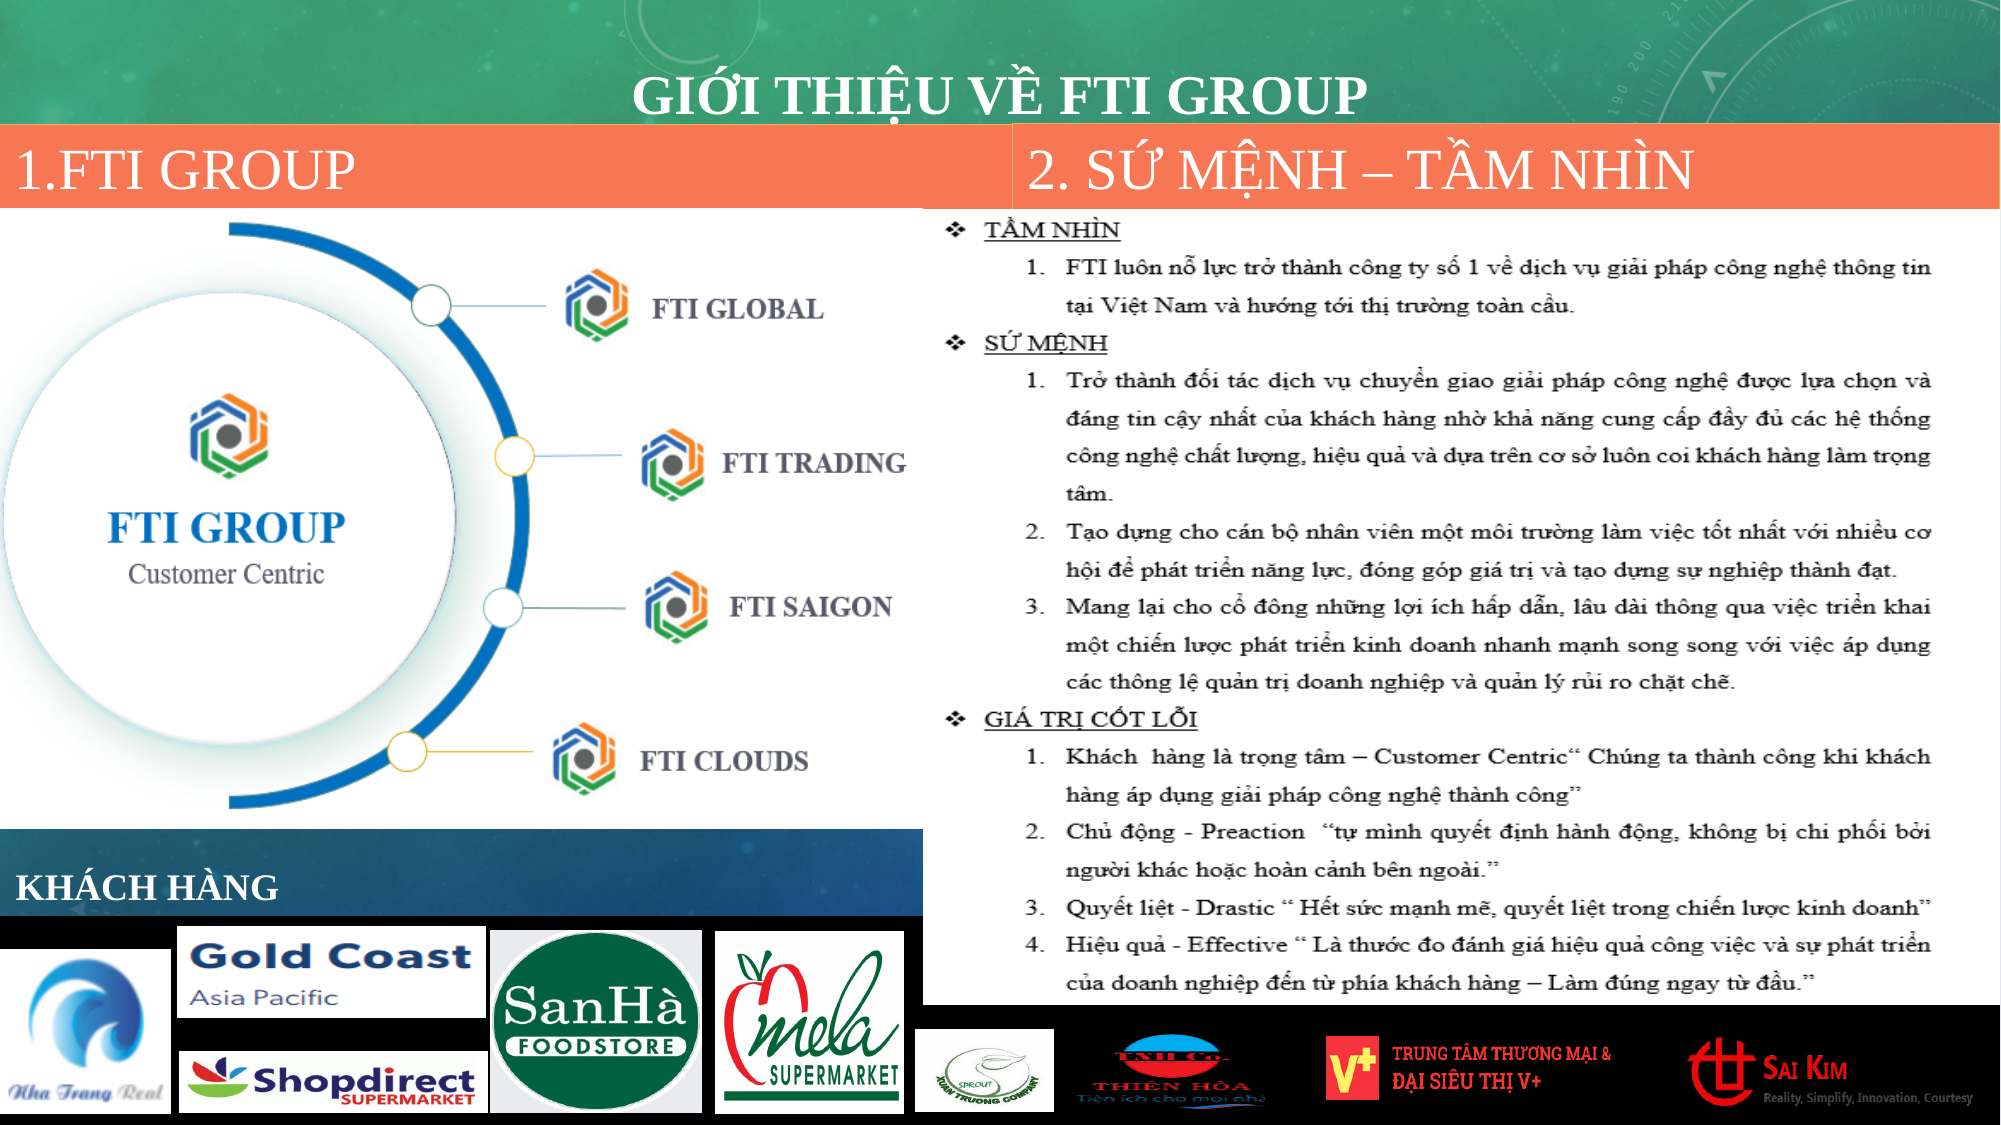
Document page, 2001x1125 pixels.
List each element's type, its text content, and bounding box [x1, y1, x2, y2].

text_box [0, 915, 2000, 1125]
text_box 1.FTI GROUP [0, 124, 1012, 208]
picture [915, 1025, 1295, 1116]
text_box KHÁCH HÀNG [0, 855, 297, 916]
picture [0, 949, 171, 1114]
text_box 2. SỨ MỆNH – TẦM NHÌN [1012, 123, 2000, 208]
picture [714, 931, 904, 1114]
picture [1325, 1036, 1611, 1101]
picture [179, 1051, 488, 1114]
text_box GIỚI THIỆU VỀ FTI GROUP [0, 0, 2000, 124]
picture [177, 926, 486, 1018]
picture [1686, 1037, 1974, 1106]
picture [0, 0, 2001, 1125]
picture [490, 930, 703, 1114]
